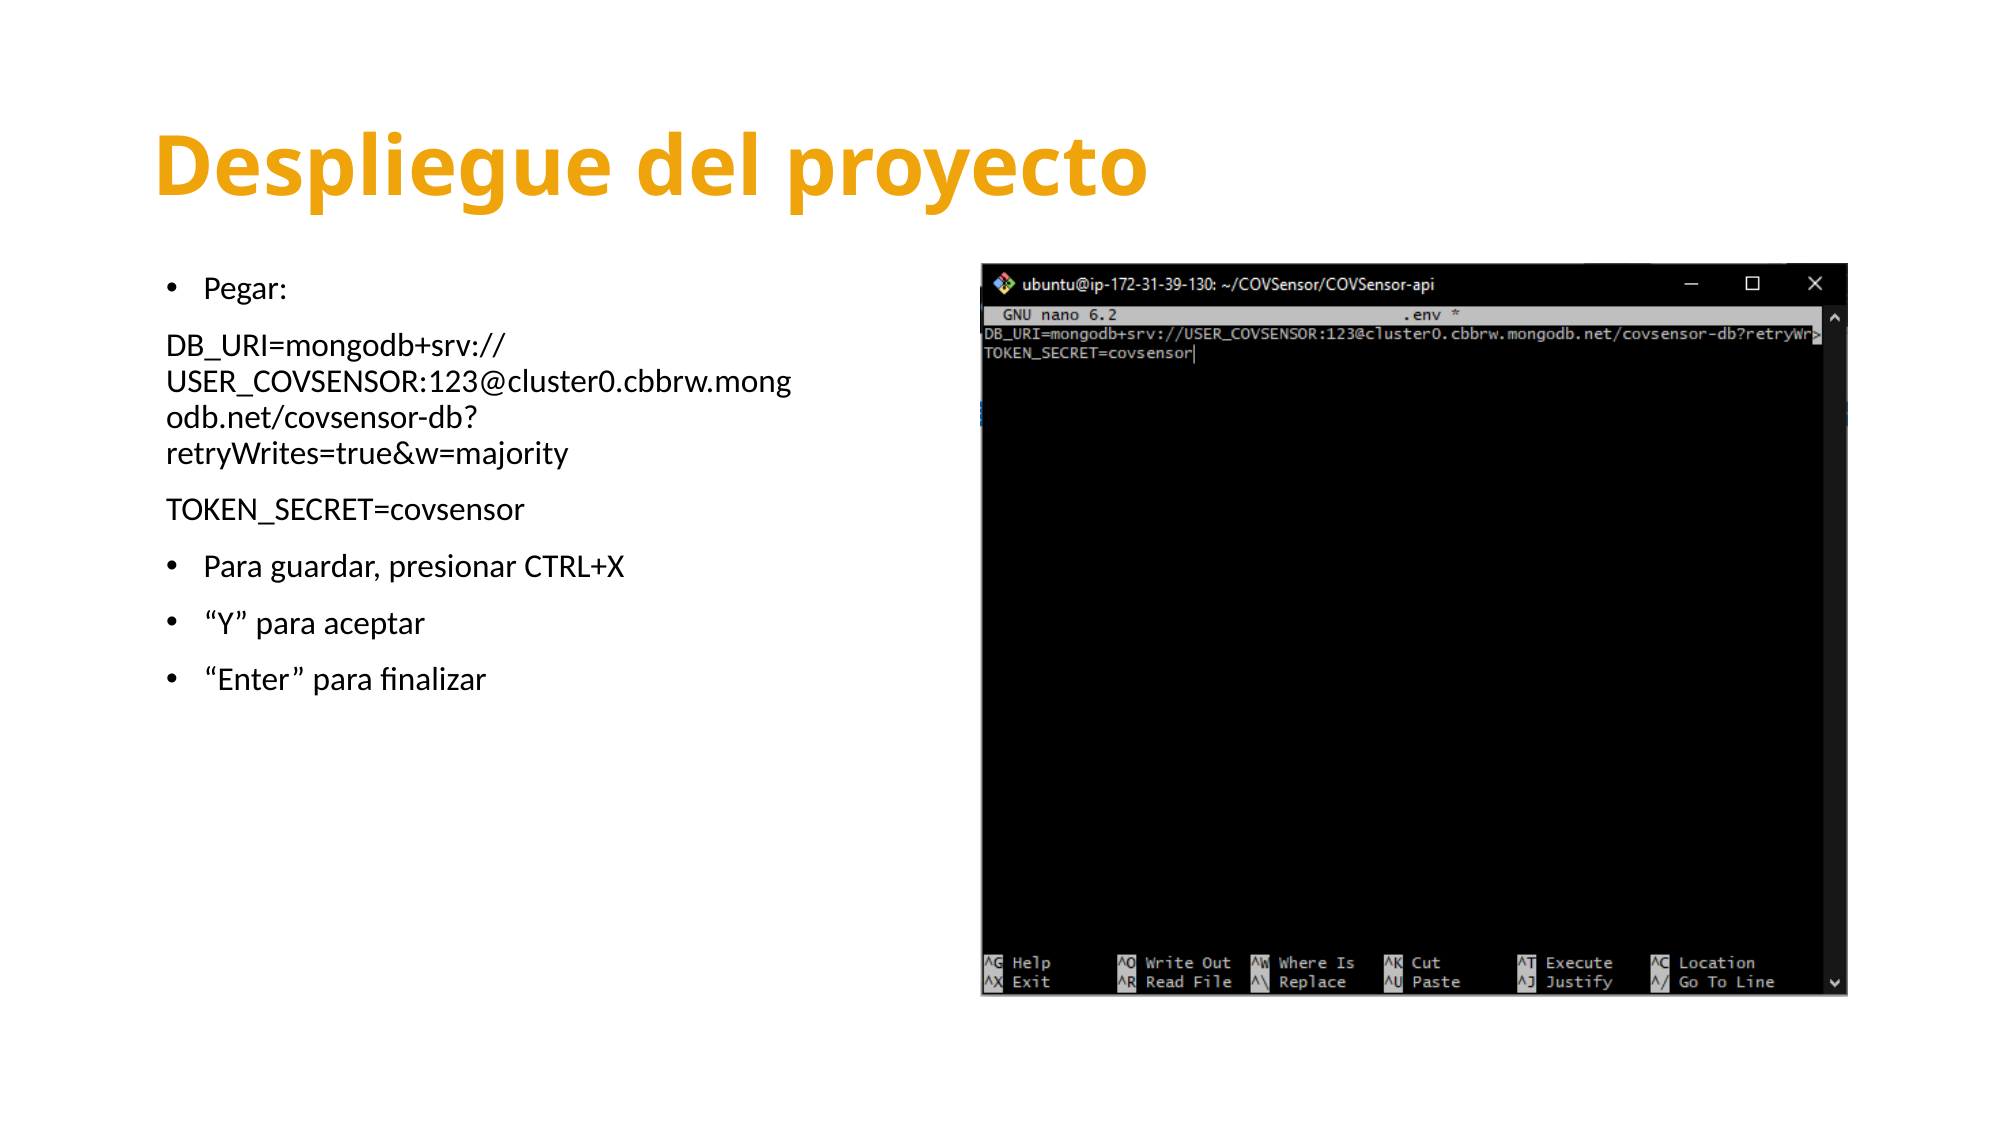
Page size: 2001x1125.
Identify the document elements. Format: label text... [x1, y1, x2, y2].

picture [980, 263, 1848, 997]
text_box Despliegue del proyecto [137, 59, 1835, 278]
text_box Pegar: DB_URI=mongodb+srv://USER_COVSENSOR:123@cluster0.cbbrw.mongodb.net/covsensor-db?retryWrites=true&w=majority TOKEN_SECRET=covsensor Para guardar, presionar CTRL+X “Y” para aceptar “Enter” para finalizar [151, 263, 824, 1028]
